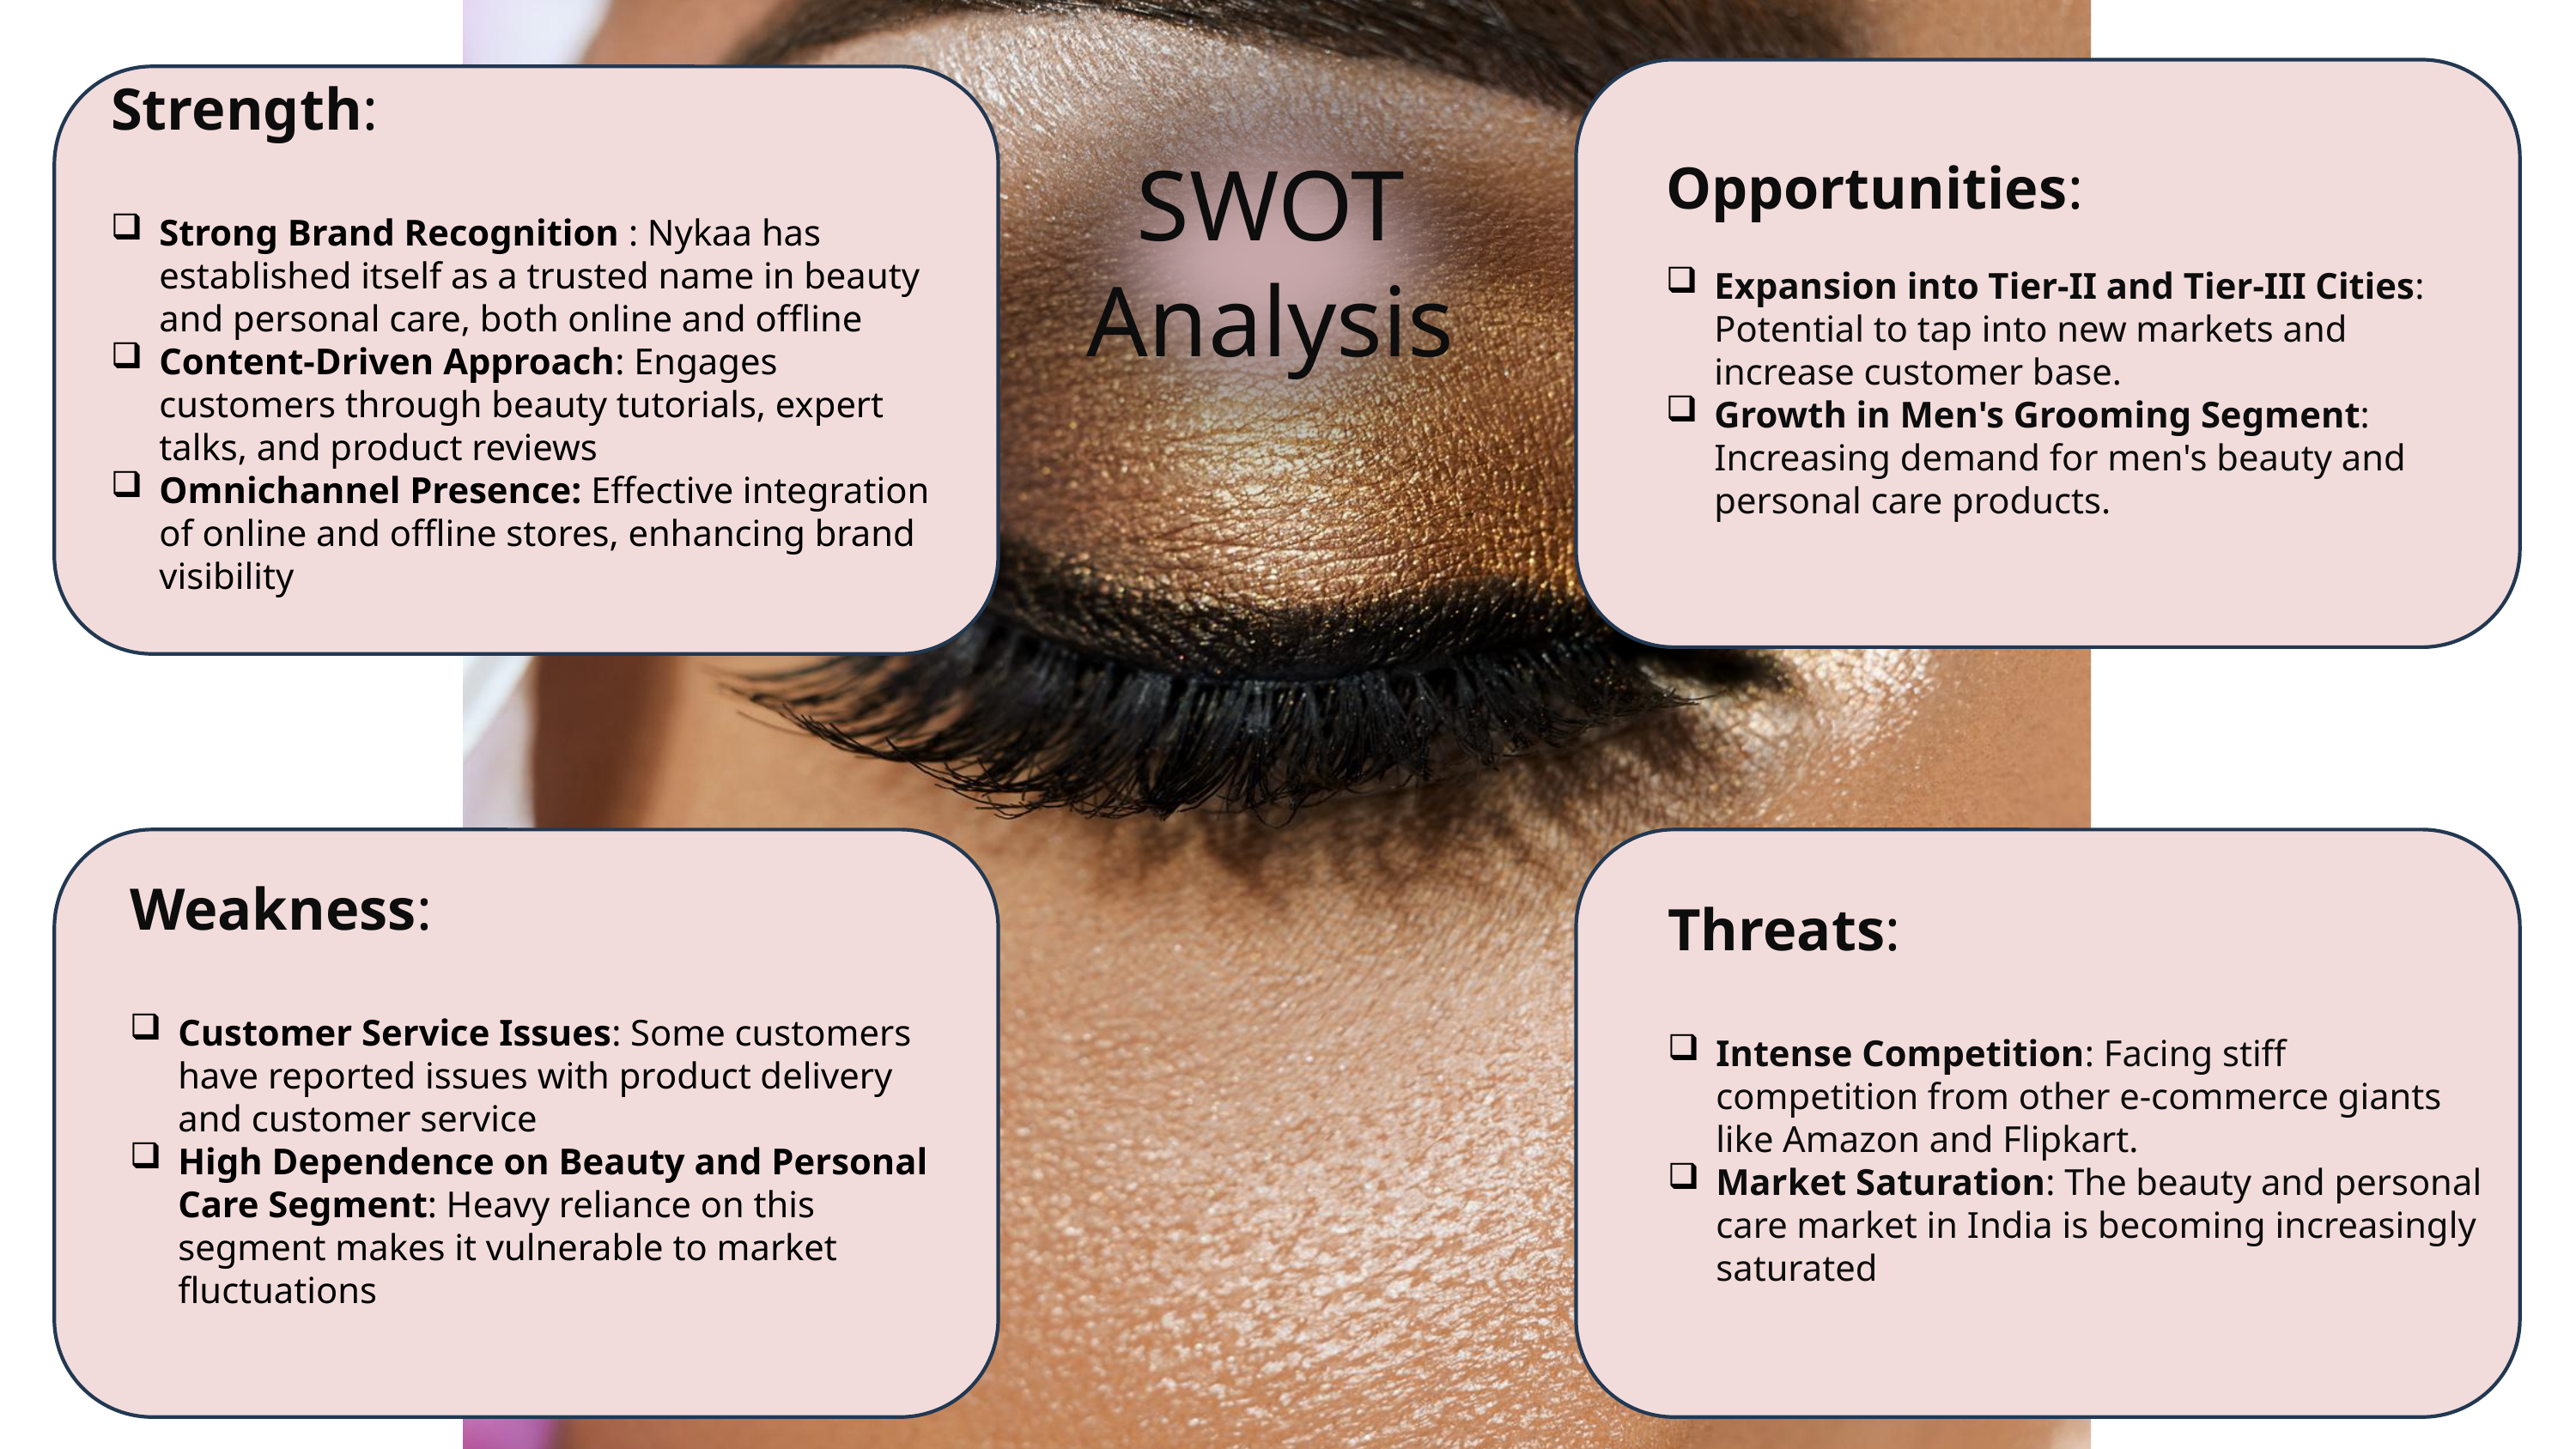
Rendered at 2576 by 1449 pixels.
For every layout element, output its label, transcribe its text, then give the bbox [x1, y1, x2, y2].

text_box Strength: Strong Brand Recognition : Nykaa has established itself as a trusted name in beauty and personal care, both online and offline Content-Driven Approach: Engages customers through beauty tutorials, expert talks, and product reviews Omnichannel Presence: Effective integration of online and offline stores, enhancing brand visibility [98, 66, 458, 745]
picture [462, 0, 2092, 1449]
text_box [2093, 58, 2522, 649]
text_box Opportunities: Expansion into Tier-II and Tier-III Cities: Potential to tap into new markets and increase customer base. Growth in Men's Grooming Segment: Increasing demand for men's beauty and personal care products. [2093, 145, 2504, 558]
text_box [52, 828, 458, 1413]
text_box [52, 81, 98, 640]
text_box Weakness: Customer Service Issues: Some customers have reported issues with product delivery and customer service High Dependence on Beauty and Personal Care Segment: Heavy reliance on this segment makes it vulnerable to market fluctuations [117, 866, 458, 1449]
text_box Threats: Intense Competition: Facing stiff competition from other e-commerce giants like Amazon and Flipkart. Market Saturation: The beauty and personal care market in India is becoming increasingly saturated [2093, 887, 2506, 1436]
text_box [2093, 828, 2522, 1373]
